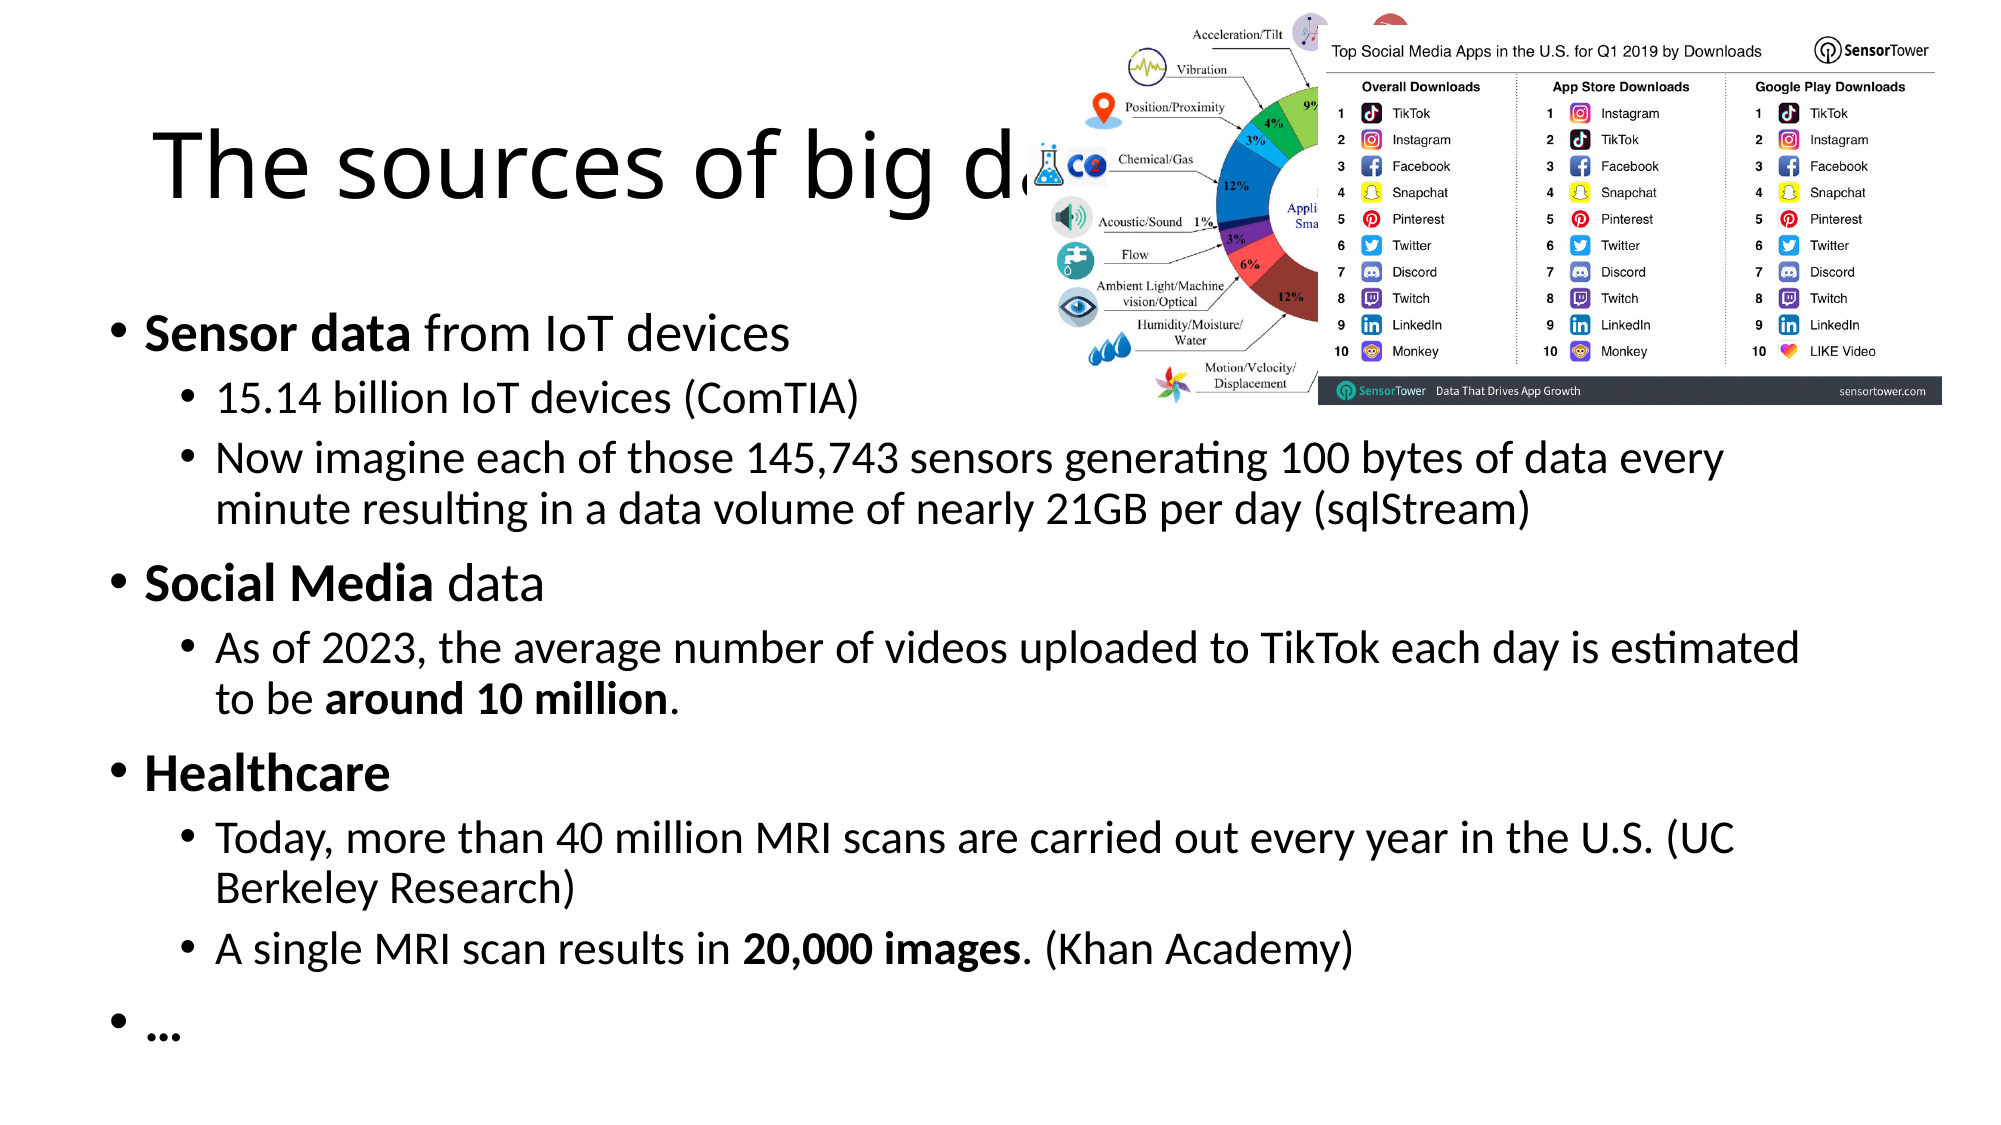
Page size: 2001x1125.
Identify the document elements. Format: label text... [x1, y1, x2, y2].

picture [1026, 13, 1942, 405]
title The sources of big data [137, 59, 1026, 278]
list Sensor data from IoT devices 15.14 billion IoT devices (ComTIA) Now imagine each of those 145,743 sensors generating 100 bytes of data every minute resulting in a data volume of nearly 21GB per day (sqlStream) Social Media data As of 2023, the average number of videos uploaded to TikTok each day is estimated to be around 10 million. Healthcare Today, more than 40 million MRI scans are carried out every year in the U.S. (UC Berkeley Research) A single MRI scan results in 20,000 images. (Khan Academy) … [94, 296, 1820, 1066]
